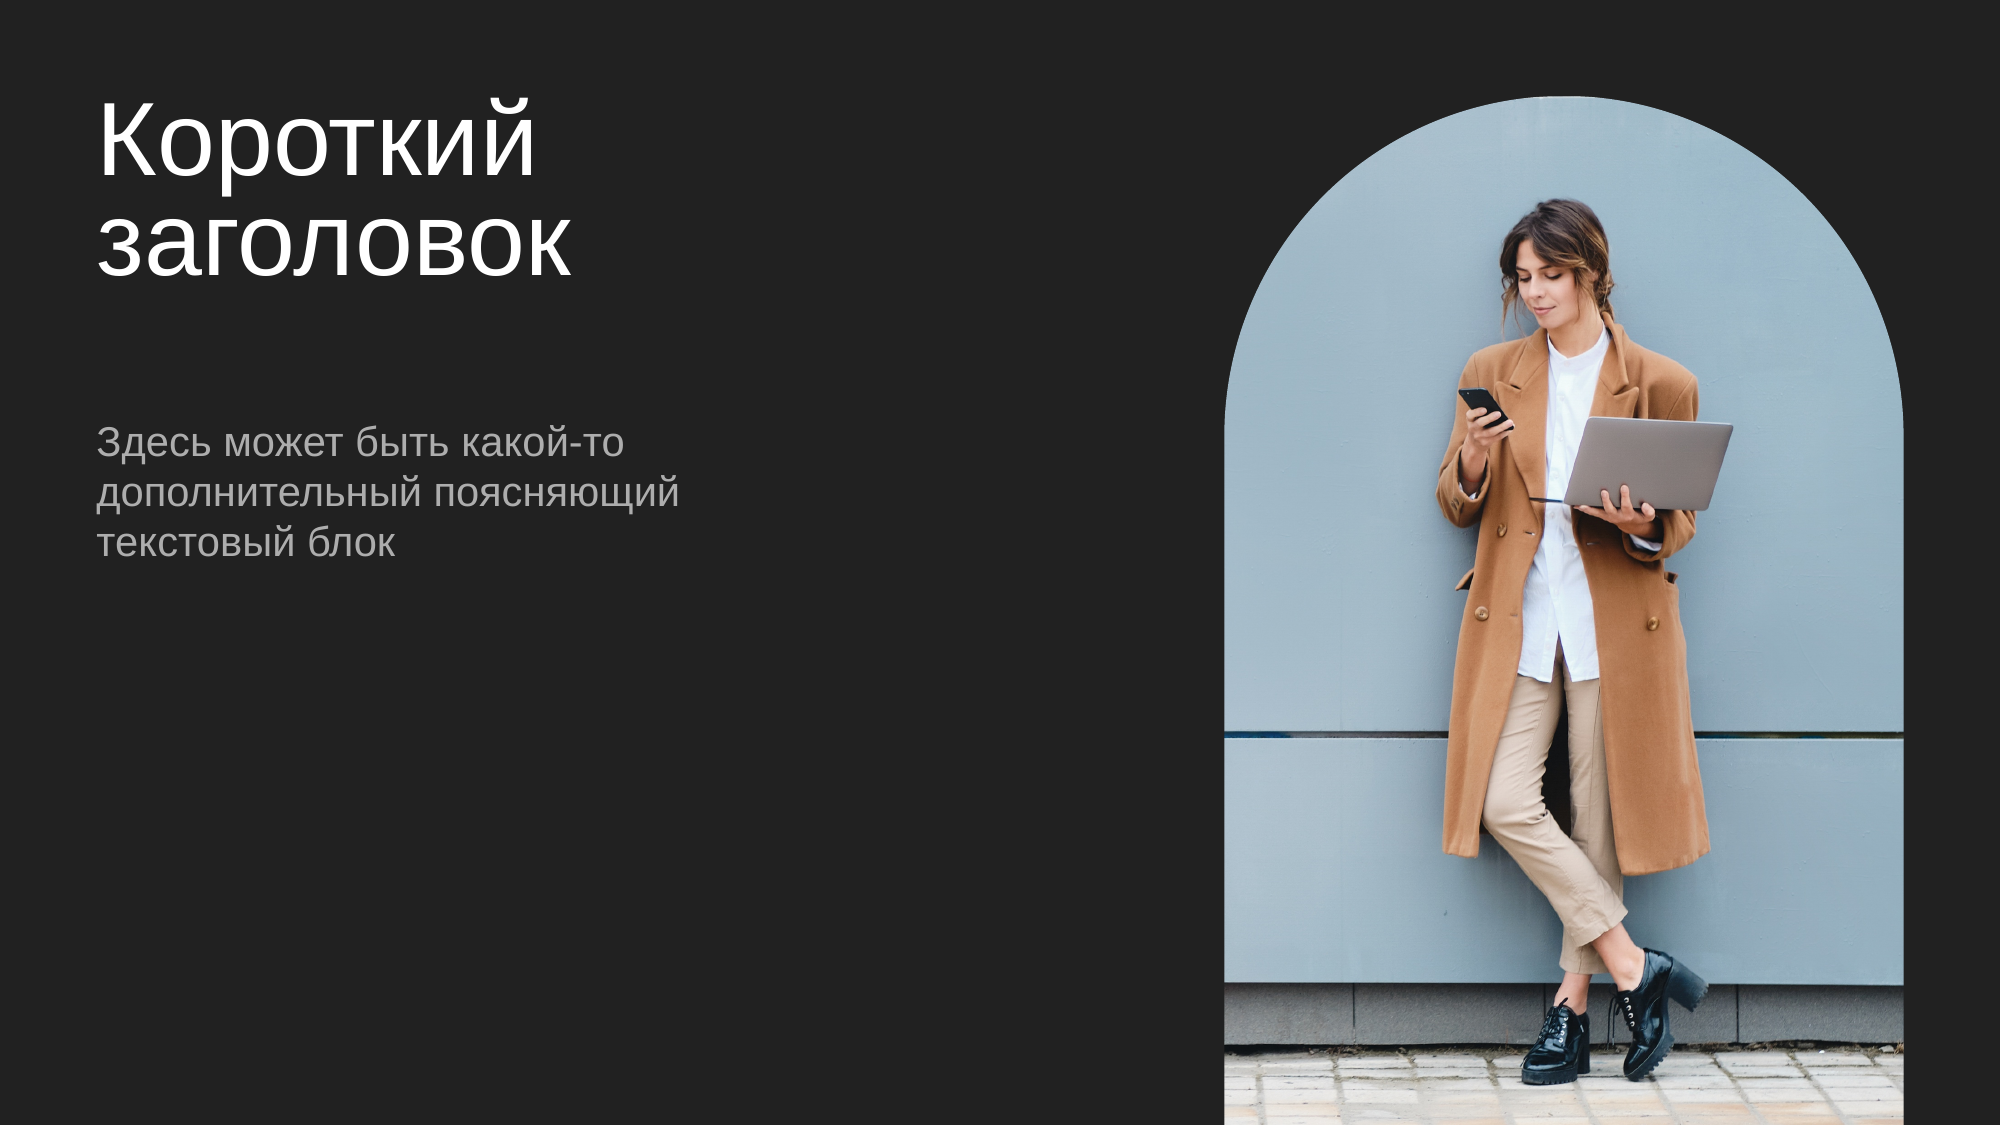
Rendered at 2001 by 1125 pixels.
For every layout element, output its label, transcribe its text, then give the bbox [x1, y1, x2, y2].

title Короткий заголовок [96, 95, 1071, 303]
picture [1224, 95, 1904, 1125]
list Здесь может быть какой-то дополнительный поясняющий текстовый блок [96, 414, 1071, 1009]
